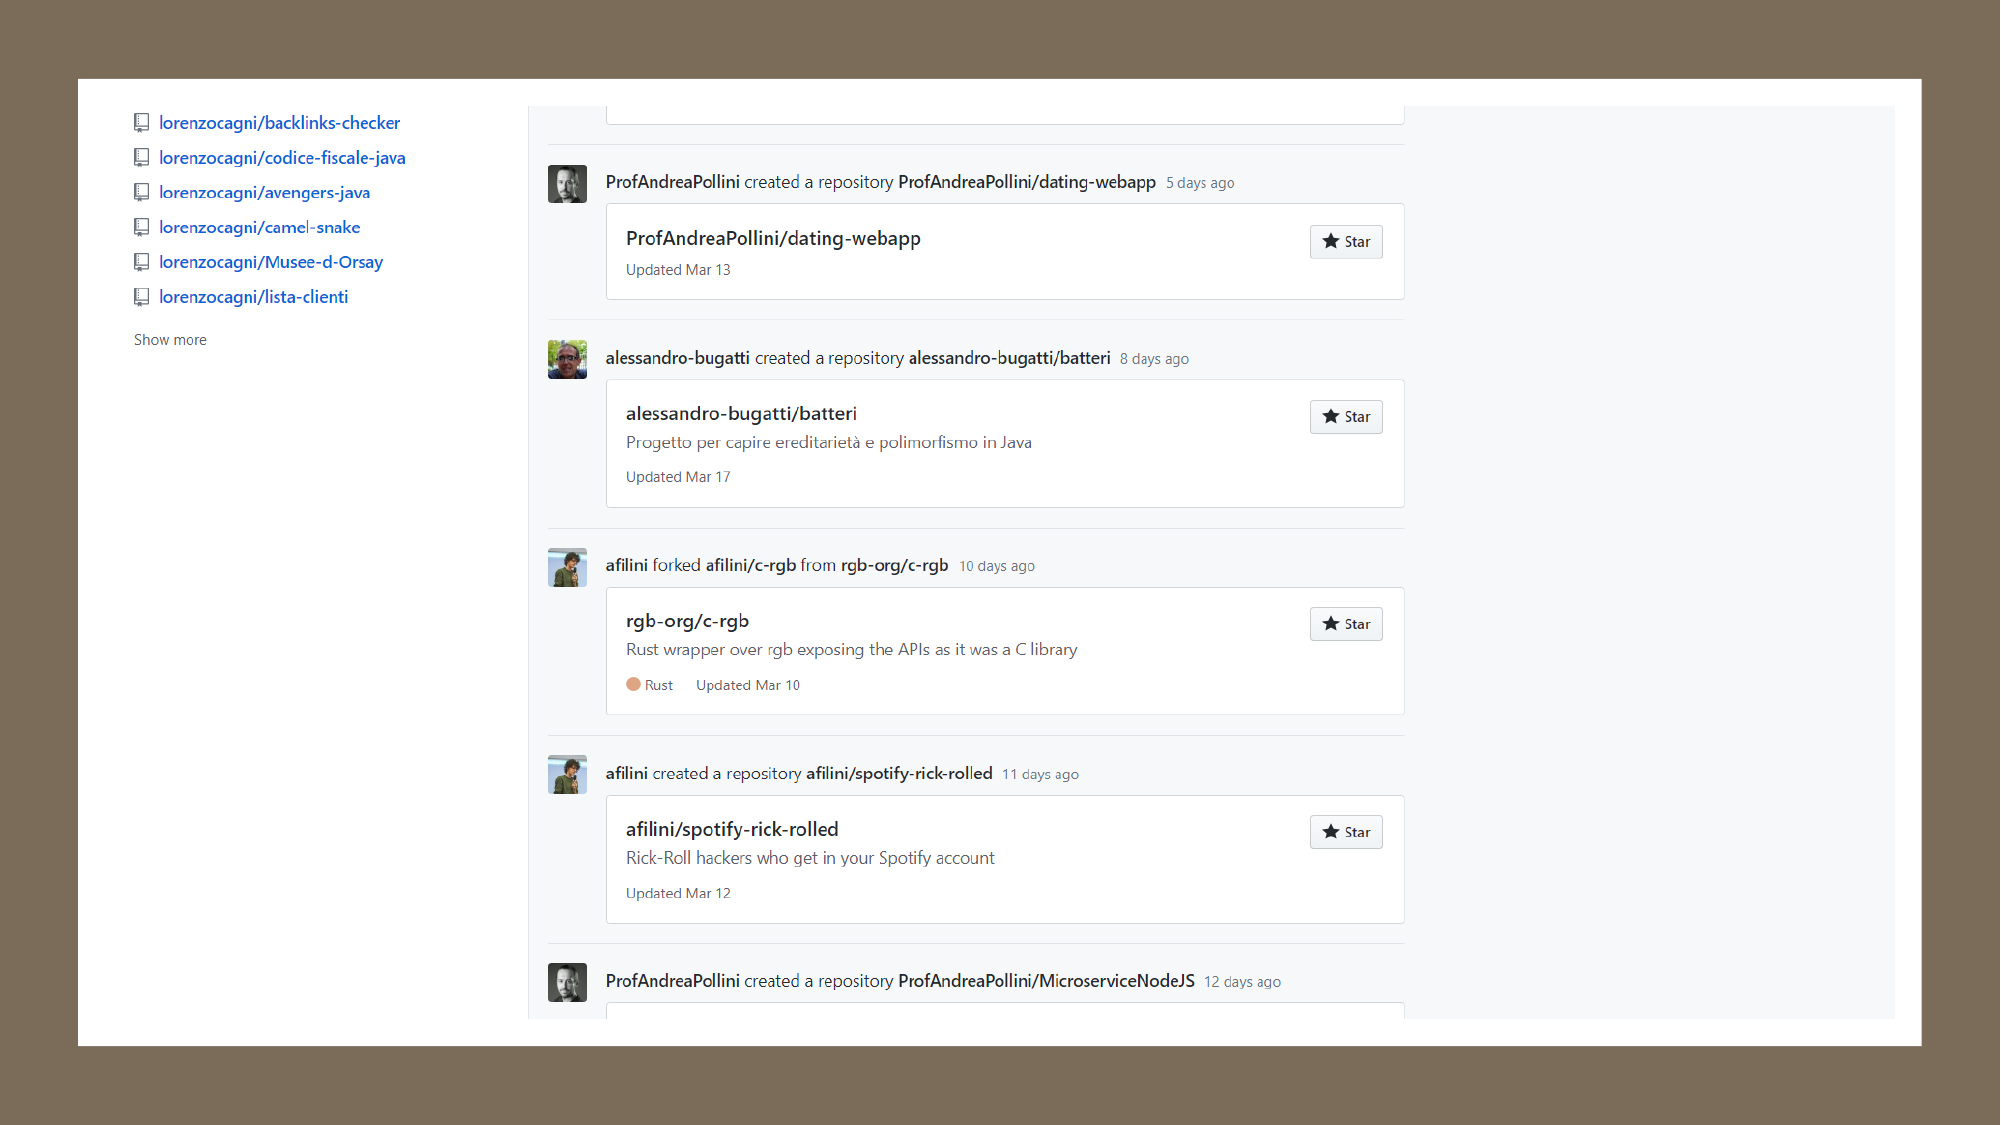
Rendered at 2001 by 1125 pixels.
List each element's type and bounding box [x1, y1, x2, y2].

picture [105, 106, 1895, 1019]
text_box [77, 78, 1923, 1047]
text_box [0, 0, 2000, 1125]
